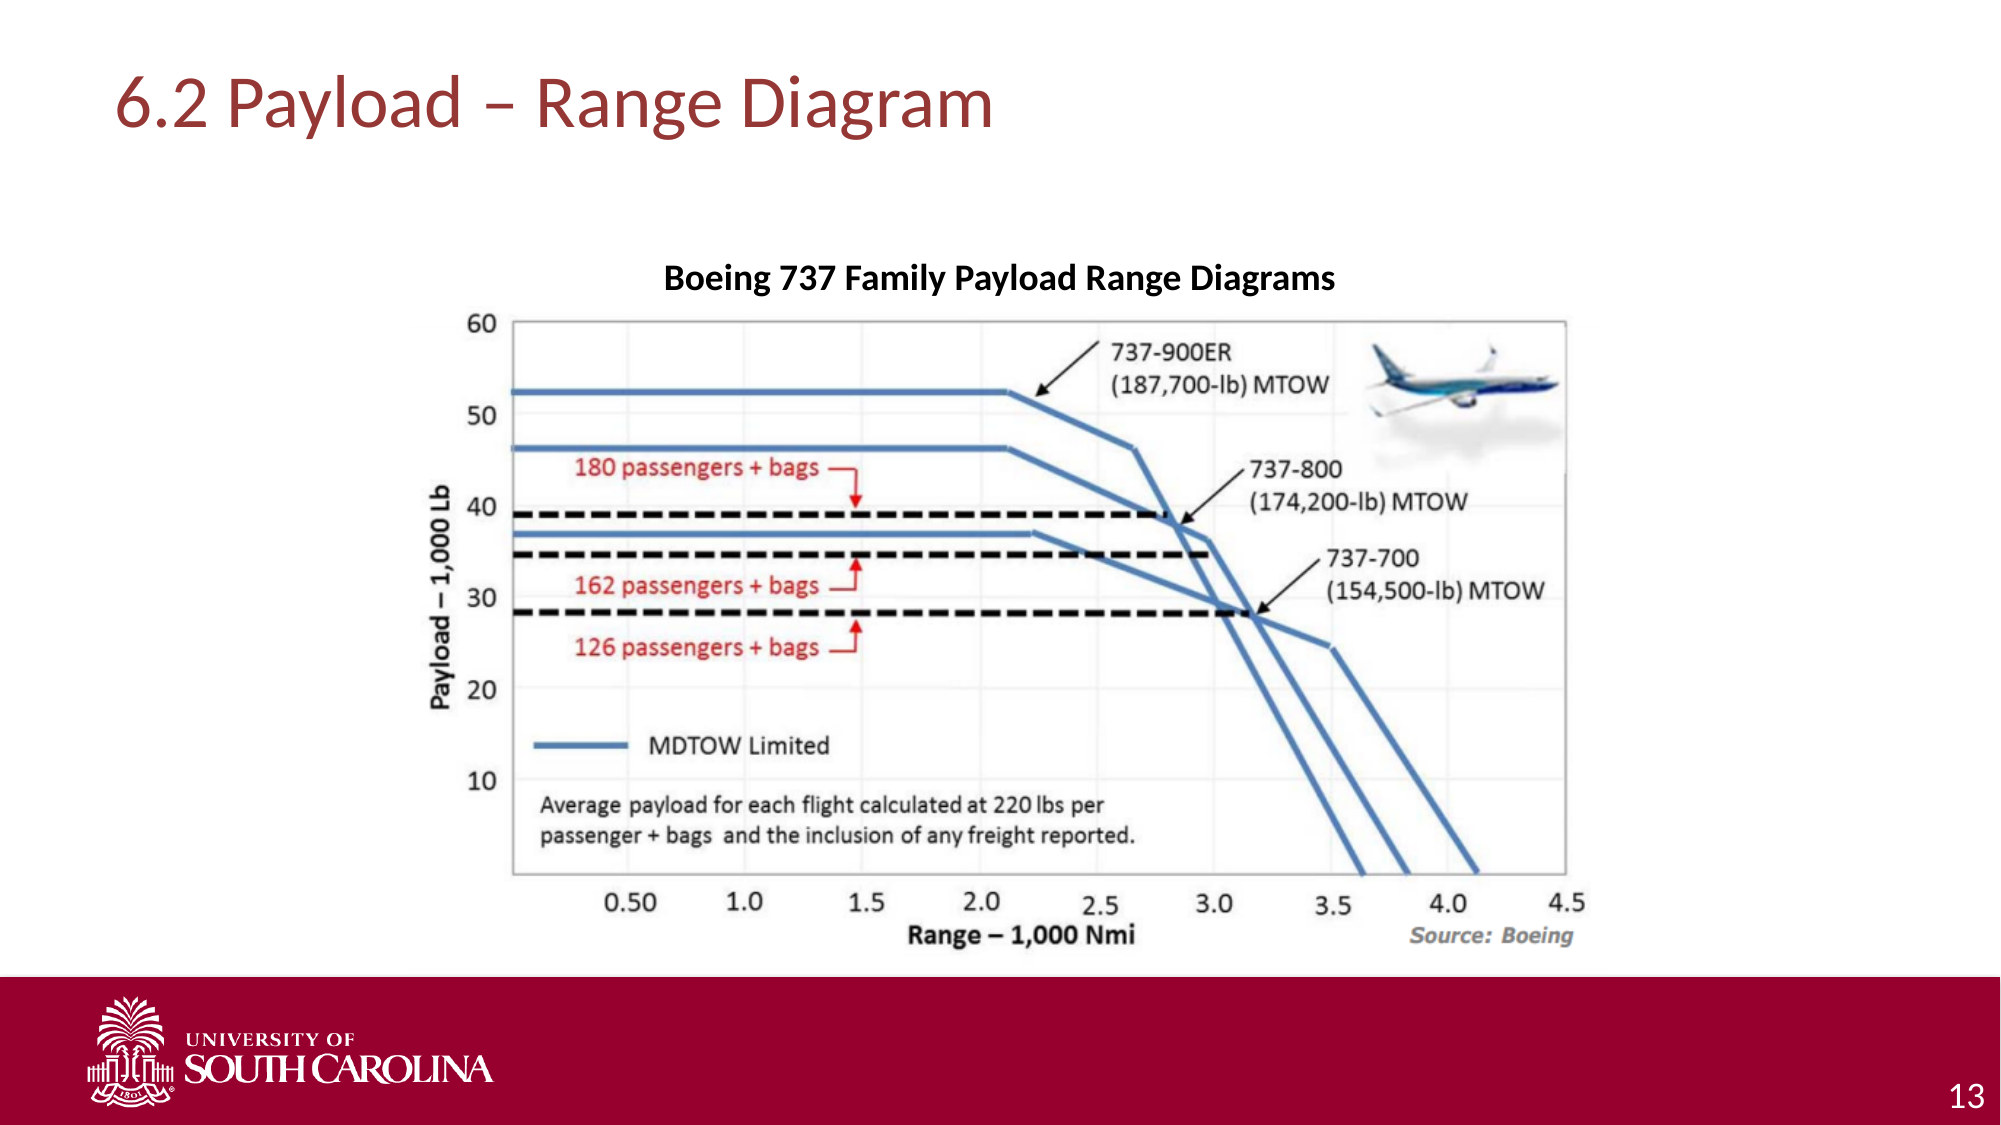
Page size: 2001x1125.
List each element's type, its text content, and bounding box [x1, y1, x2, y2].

text_box Boeing 737 Family Payload Range Diagrams [598, 245, 1402, 304]
picture [0, 979, 744, 1124]
picture [395, 305, 1605, 972]
title 6.2 Payload – Range Diagram [99, 45, 1900, 233]
